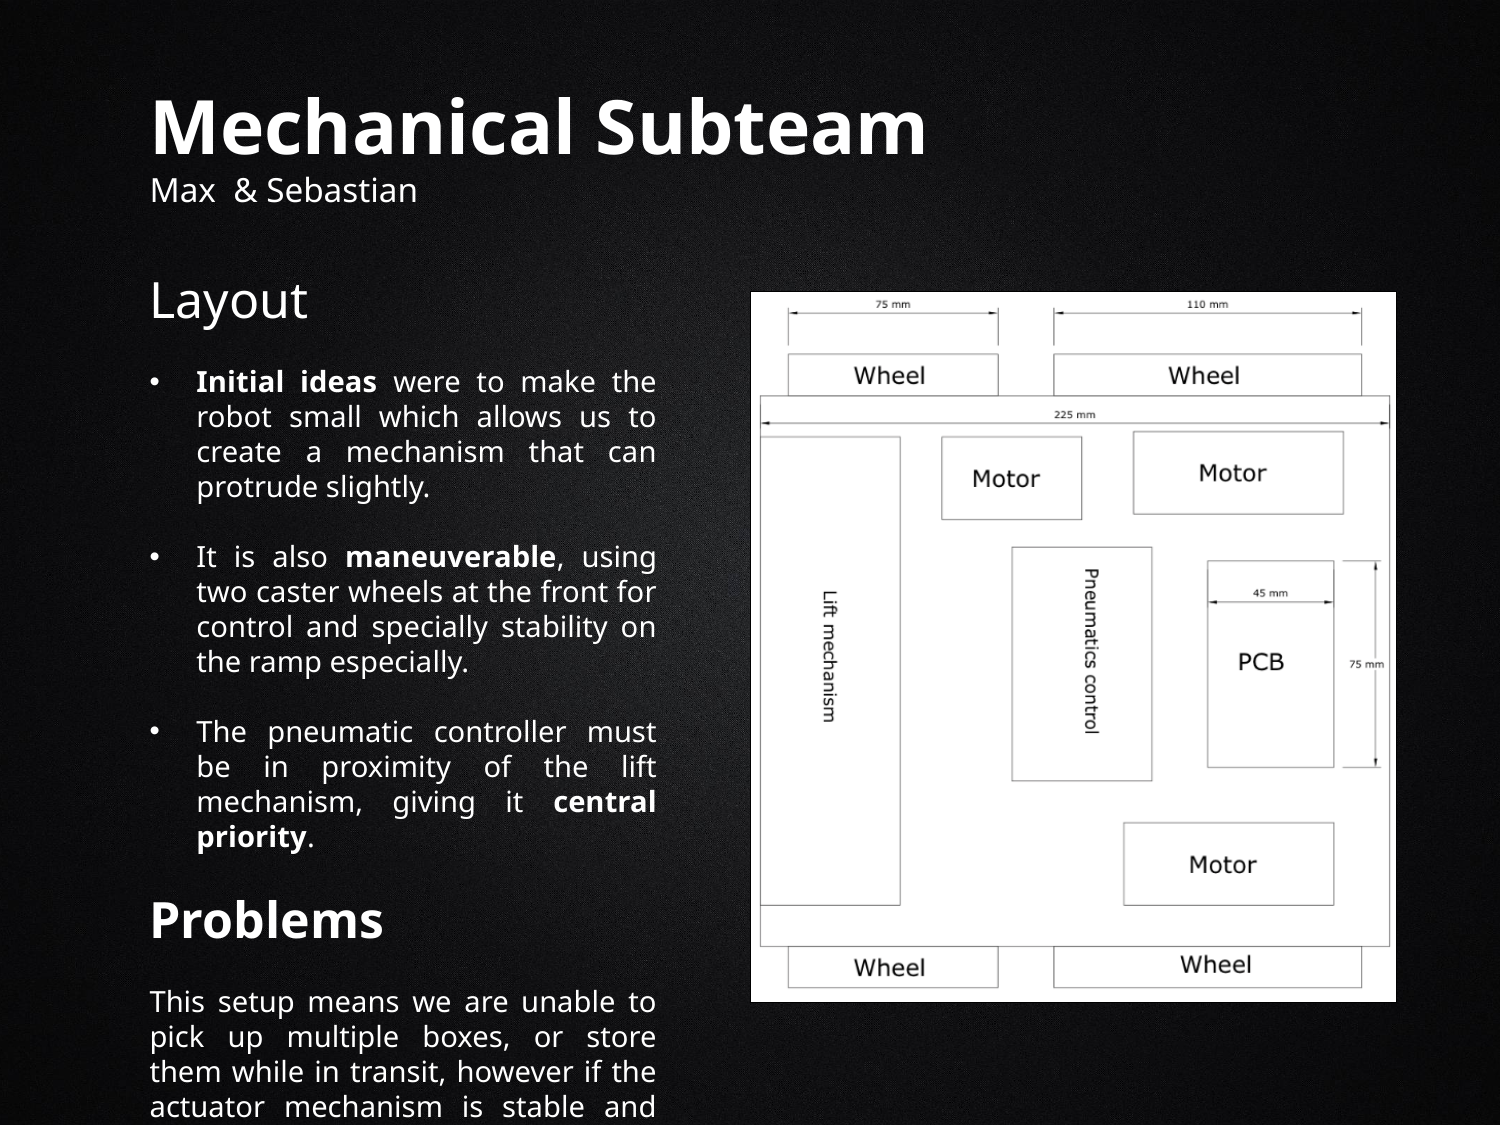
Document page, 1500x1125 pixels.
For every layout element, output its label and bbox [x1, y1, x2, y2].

picture [0, 0, 1500, 1125]
list [749, 290, 1397, 1003]
